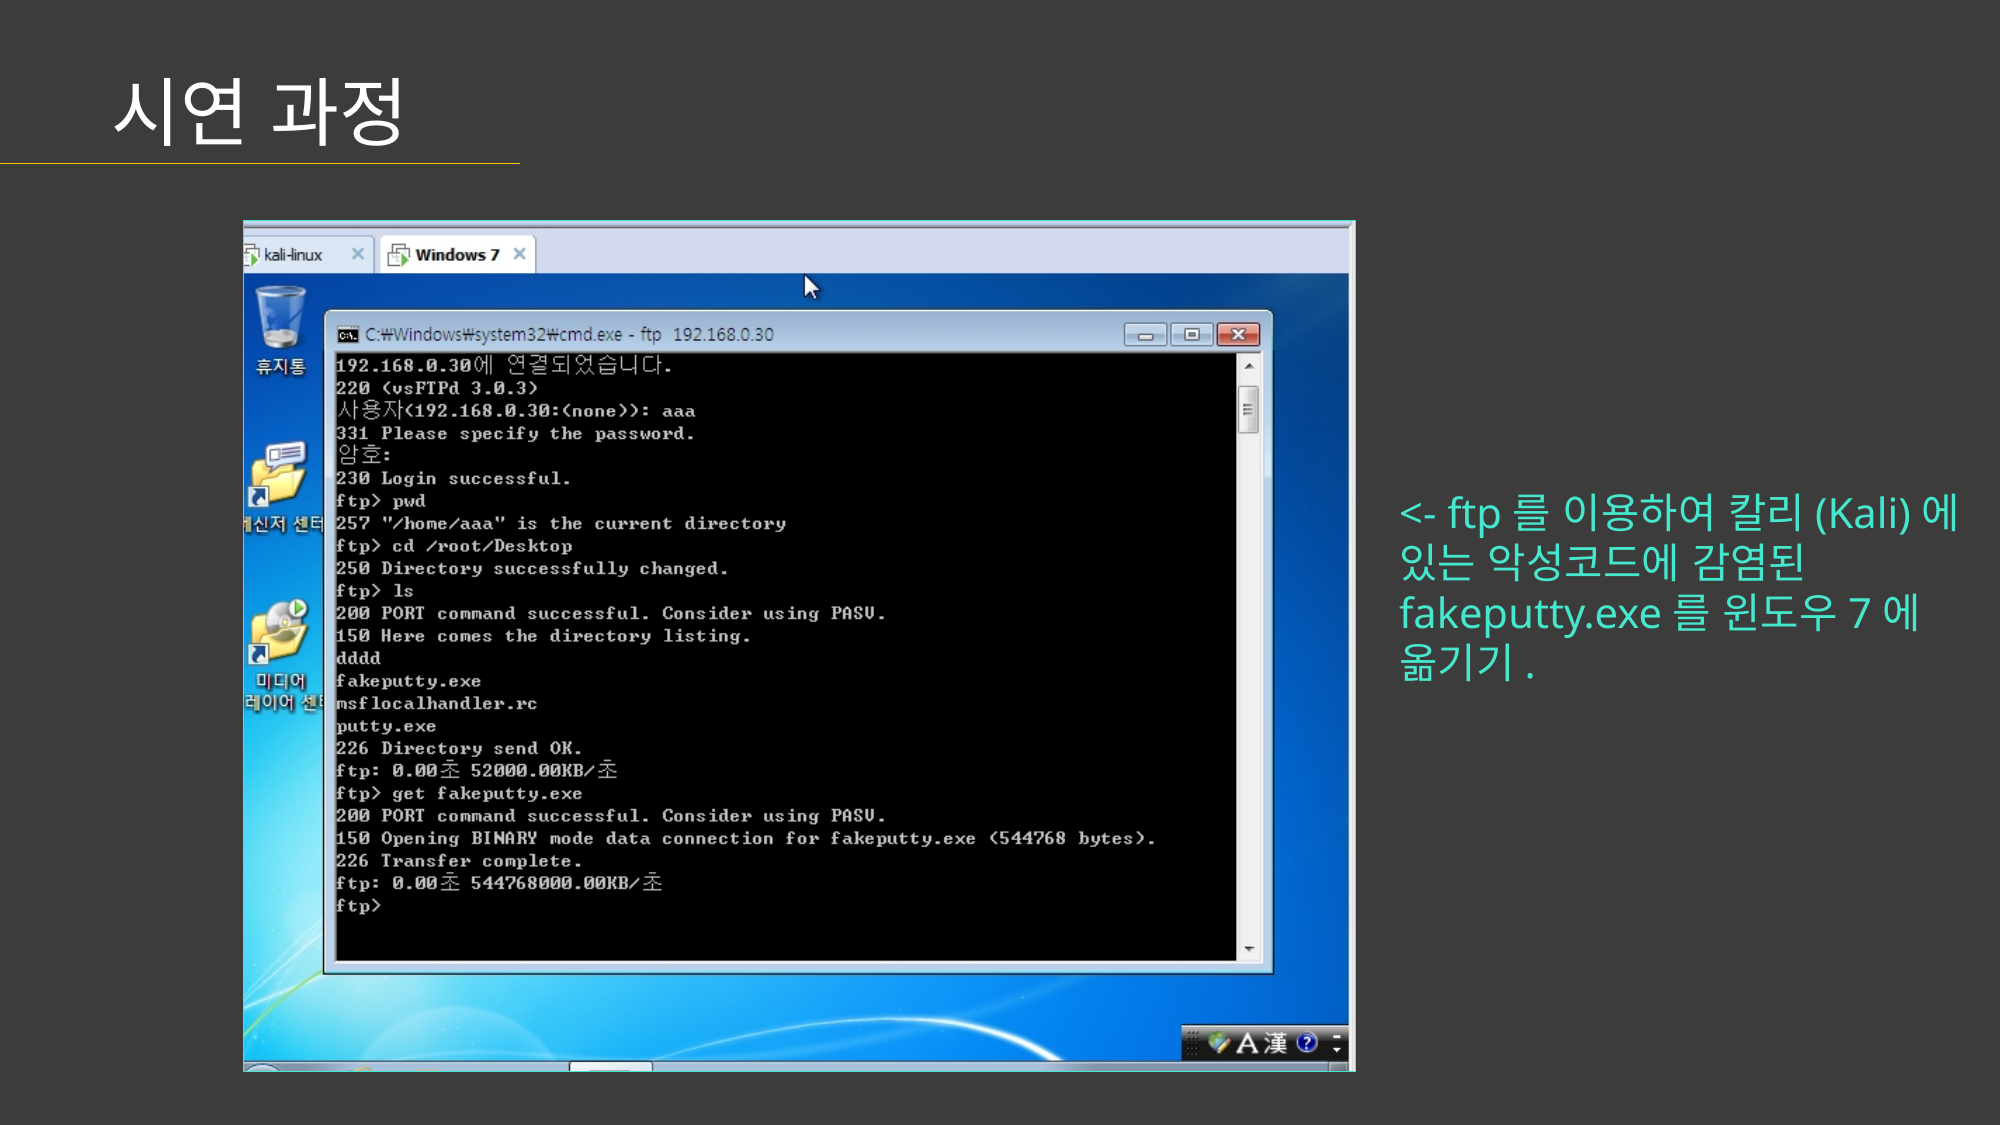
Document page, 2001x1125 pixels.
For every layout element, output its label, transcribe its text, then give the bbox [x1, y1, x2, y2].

text_box <- ftp를 이용하여 칼리(Kali)에 있는 악성코드에 감염된 fakeputty.exe를 윈도우7에 옮기기. [1384, 479, 2000, 694]
picture [242, 220, 1356, 1072]
text_box 시연 과정 [0, 57, 521, 163]
